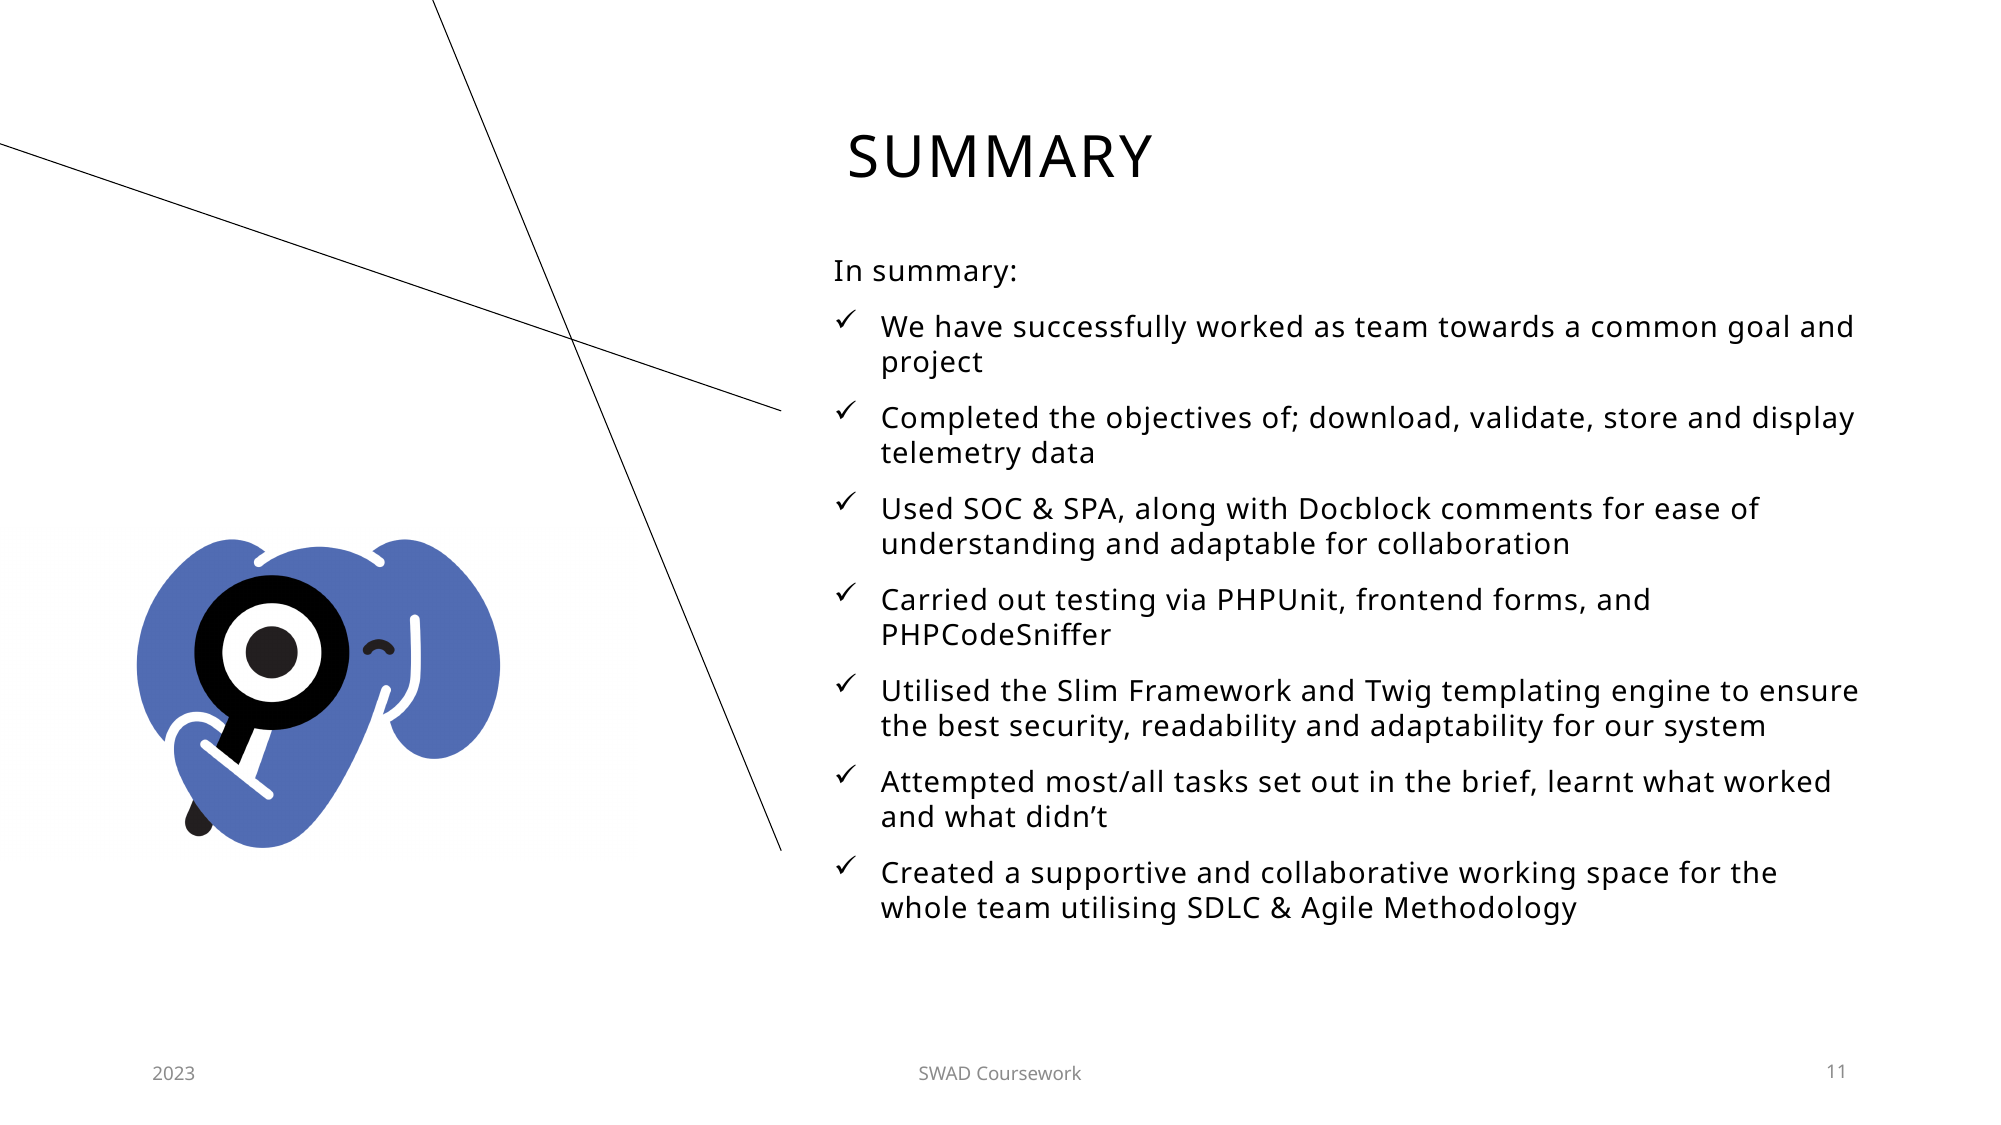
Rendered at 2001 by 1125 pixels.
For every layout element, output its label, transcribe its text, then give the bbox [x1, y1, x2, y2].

picture [0, 527, 638, 861]
slide_number 11 [1412, 1042, 1863, 1103]
footer SWAD Coursework [662, 1042, 1338, 1103]
title SUMMARY [580, 0, 1420, 198]
slide_number 2023 [137, 1042, 588, 1103]
list In summary: We have successfully worked as team towards a common goal and project Completed the objectives of; download, validate, store and display telemetry data Used SOC & SPA, along with Docblock comments for ease of understanding and adaptable for collaboration Carried out testing via PHPUnit, frontend forms, and PHPCodeSniffer Utilised the Slim Framework and Twig templating engine to ensure the best security, readability and adaptability for our system Attempted most/all tasks set out in the brief, learnt what worked and what didn’t Created a supportive and collaborative working space for the whole team utilising SDLC & Agile Methodology [818, 244, 1885, 982]
